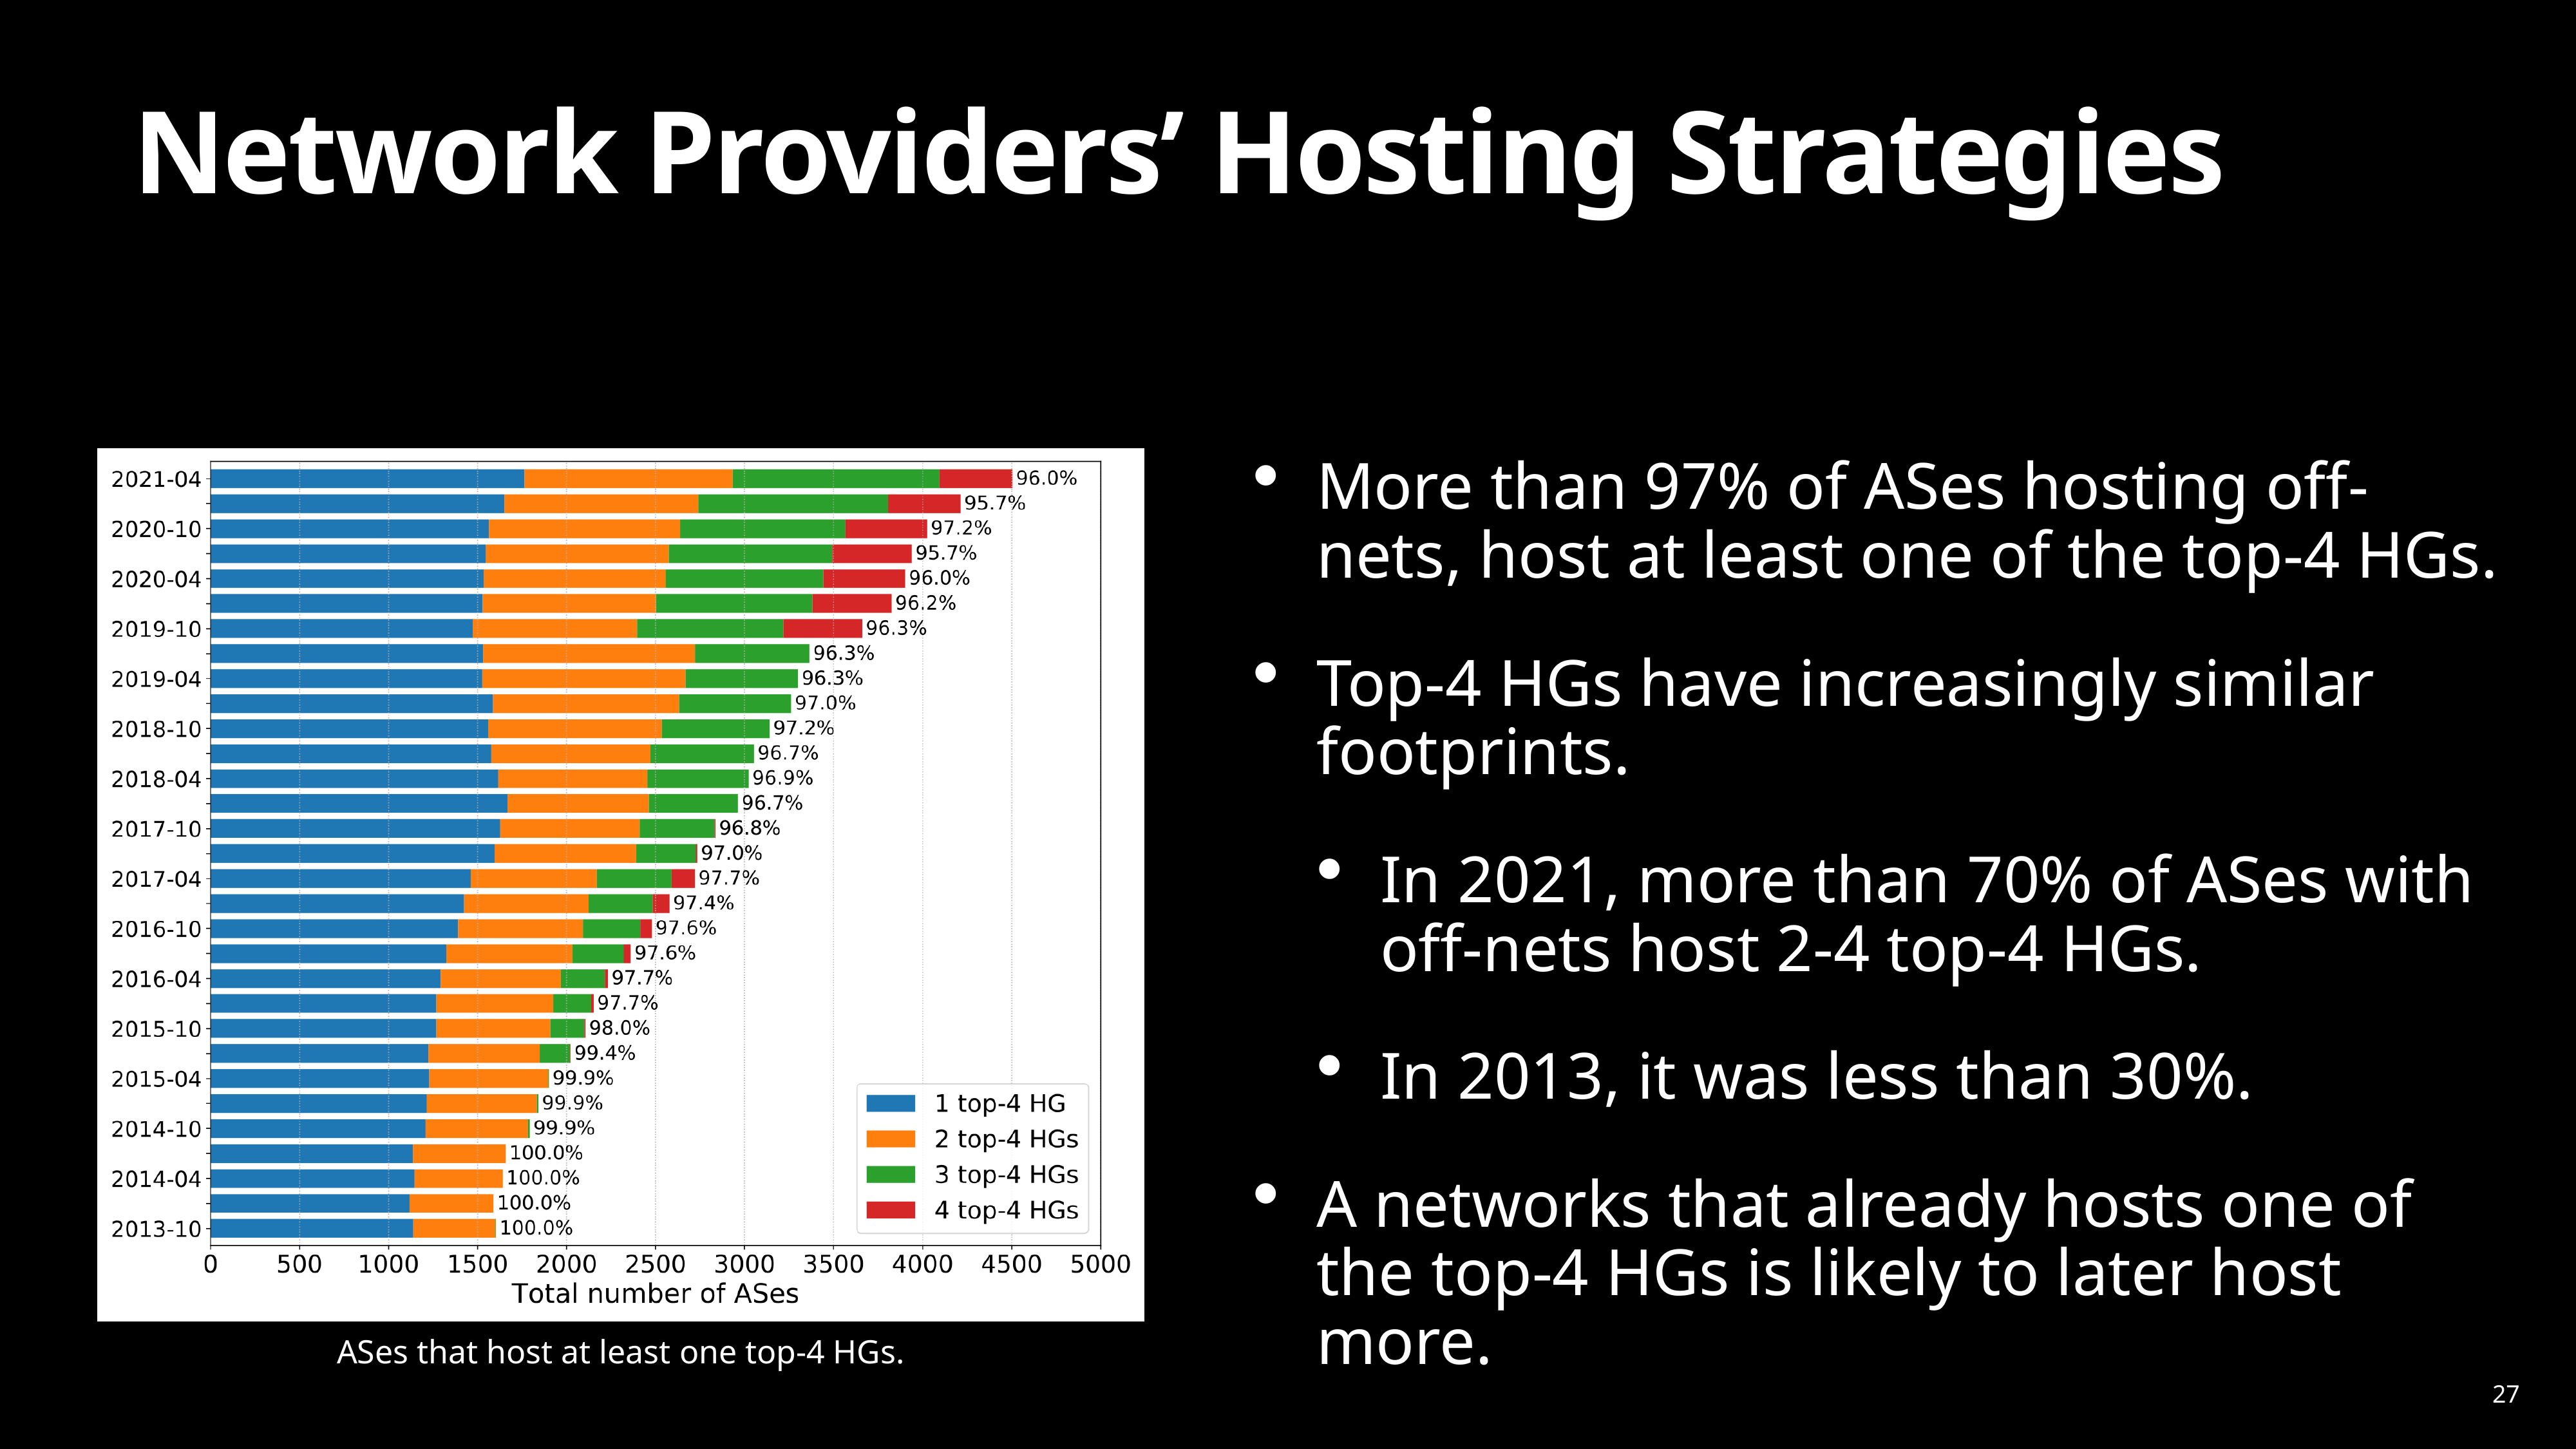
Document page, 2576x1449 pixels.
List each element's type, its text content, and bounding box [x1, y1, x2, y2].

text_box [97, 448, 1145, 1376]
list More than 97% of ASes hosting off-nets, host at least one of the top-4 HGs. Top-4 HGs have increasingly similar footprints. In 2021, more than 70% of ASes with off-nets host 2-4 top-4 HGs. In 2013, it was less than 30%. A networks that already hosts one of the top-4 HGs is likely to later host more. [1247, 448, 2510, 1321]
text_box 27 [2441, 1373, 2571, 1417]
title Network Providers’ Hosting Strategies [127, 100, 2449, 252]
